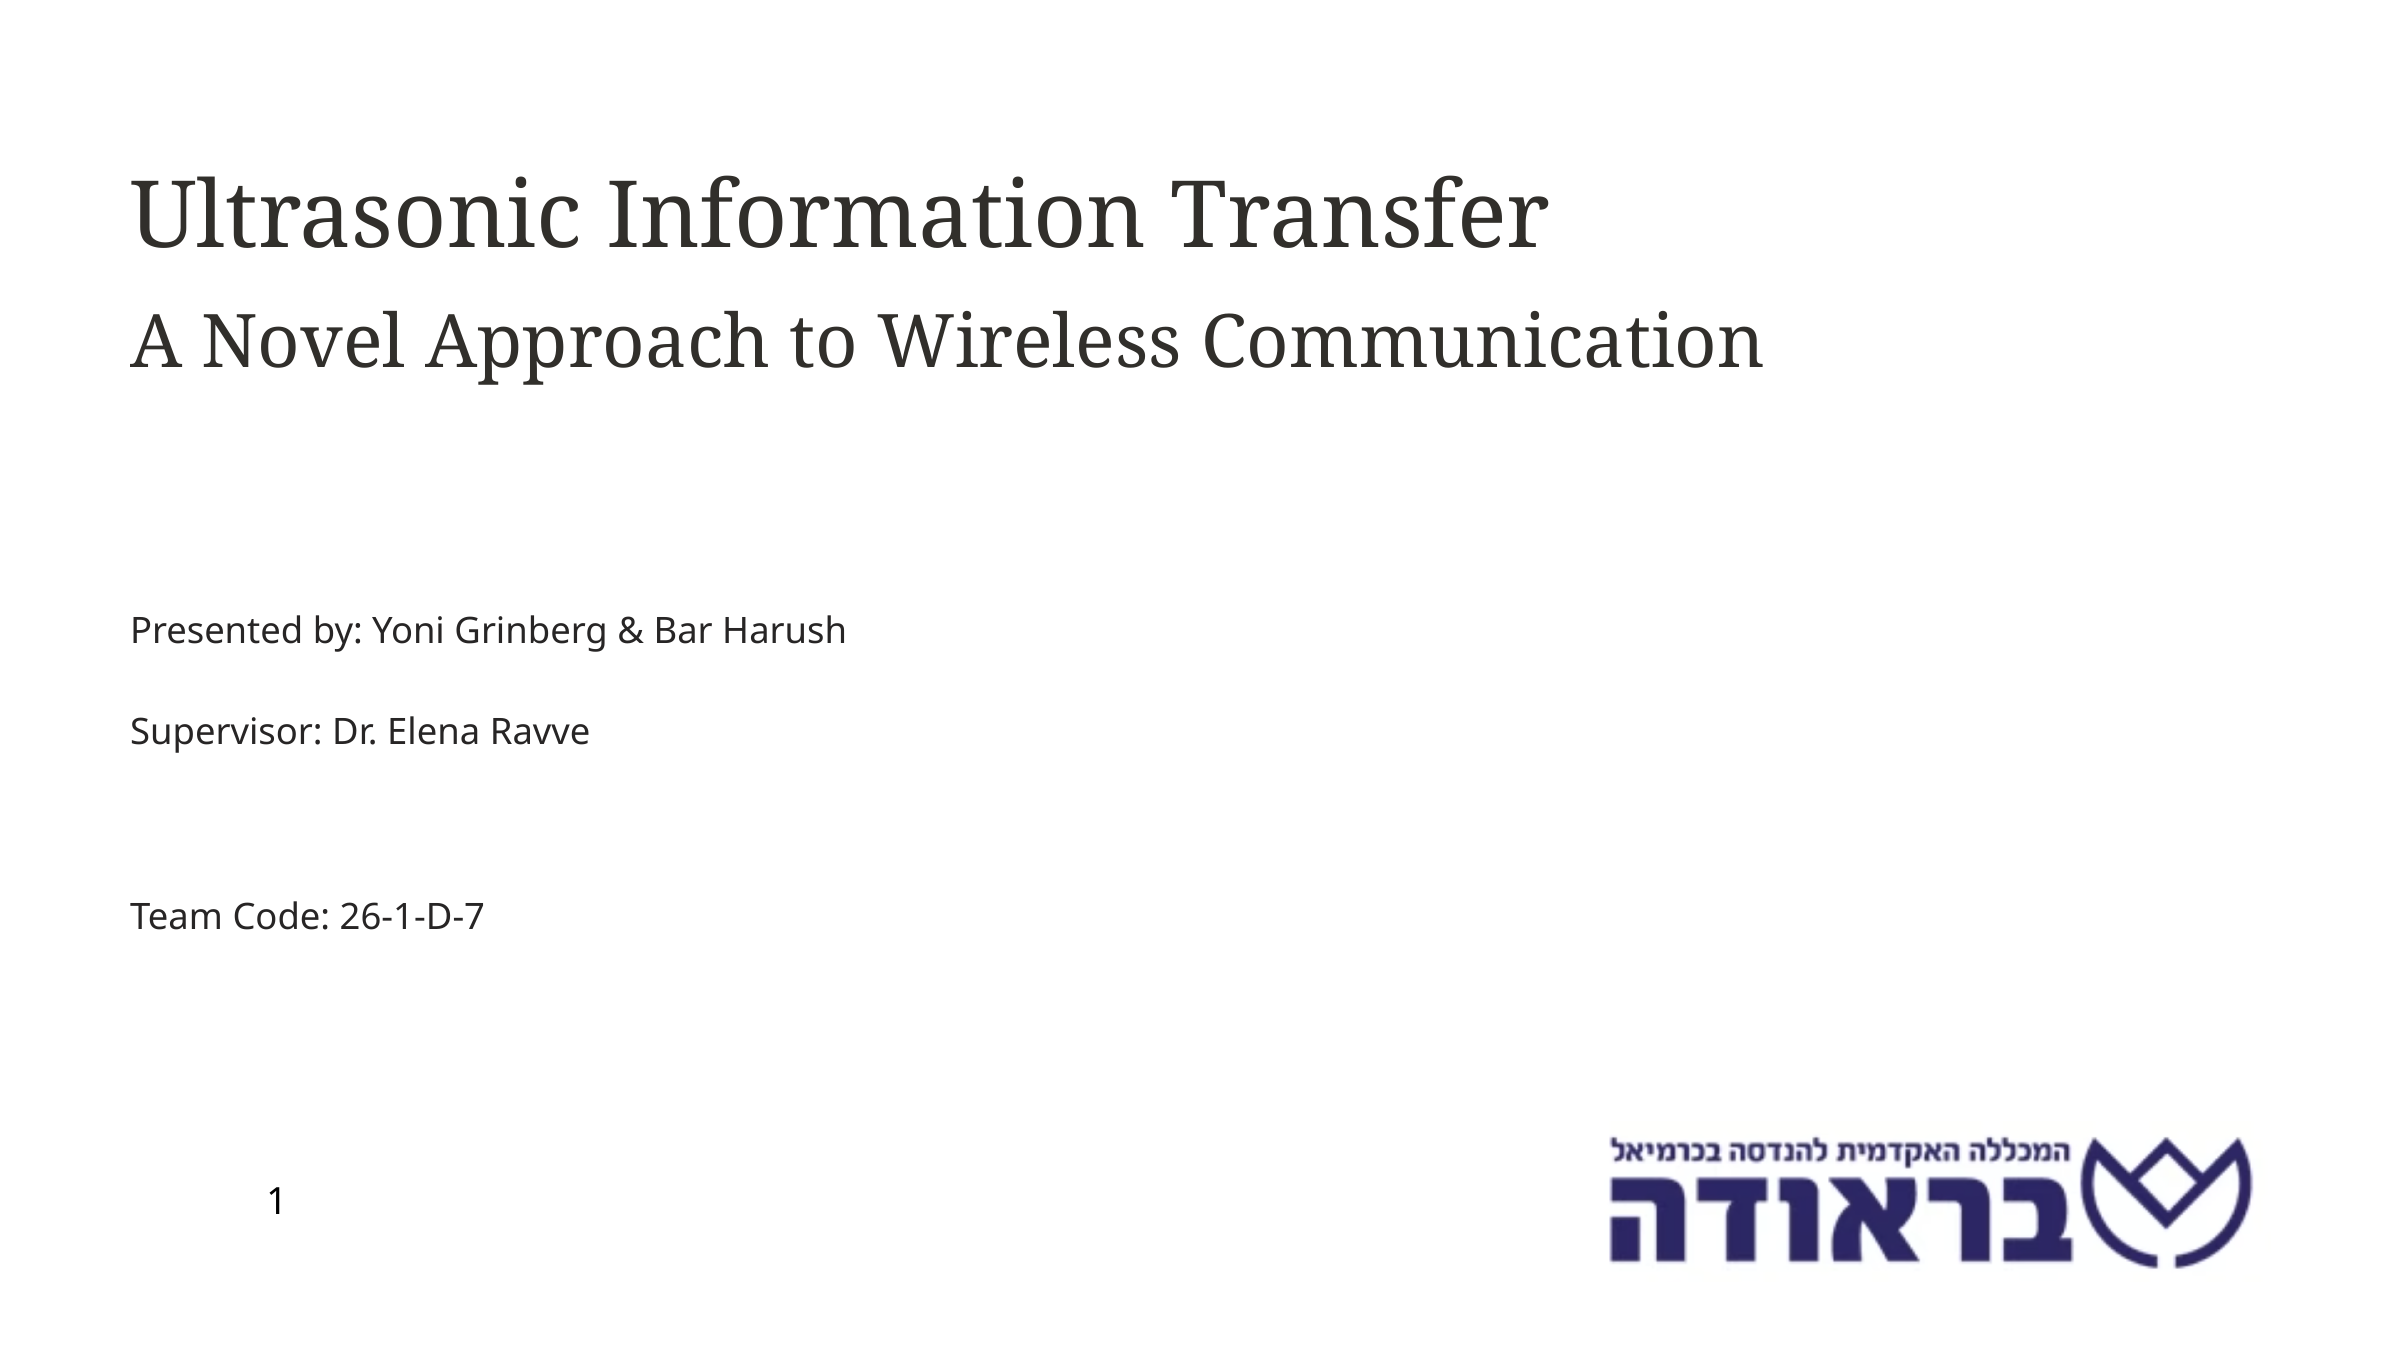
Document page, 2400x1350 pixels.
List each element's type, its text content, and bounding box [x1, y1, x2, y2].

text_box Ultrasonic Information Transfer [130, 150, 1458, 267]
text_box Presented by: Yoni Grinberg & Bar Harush [130, 591, 2270, 651]
text_box Team Code: 26-1-D-7 [130, 877, 1177, 937]
text_box A Novel Approach to Wireless Communication [130, 289, 1660, 383]
picture [1591, 1121, 2271, 1282]
text_box Supervisor: Dr. Elena Ravve [130, 692, 2270, 753]
